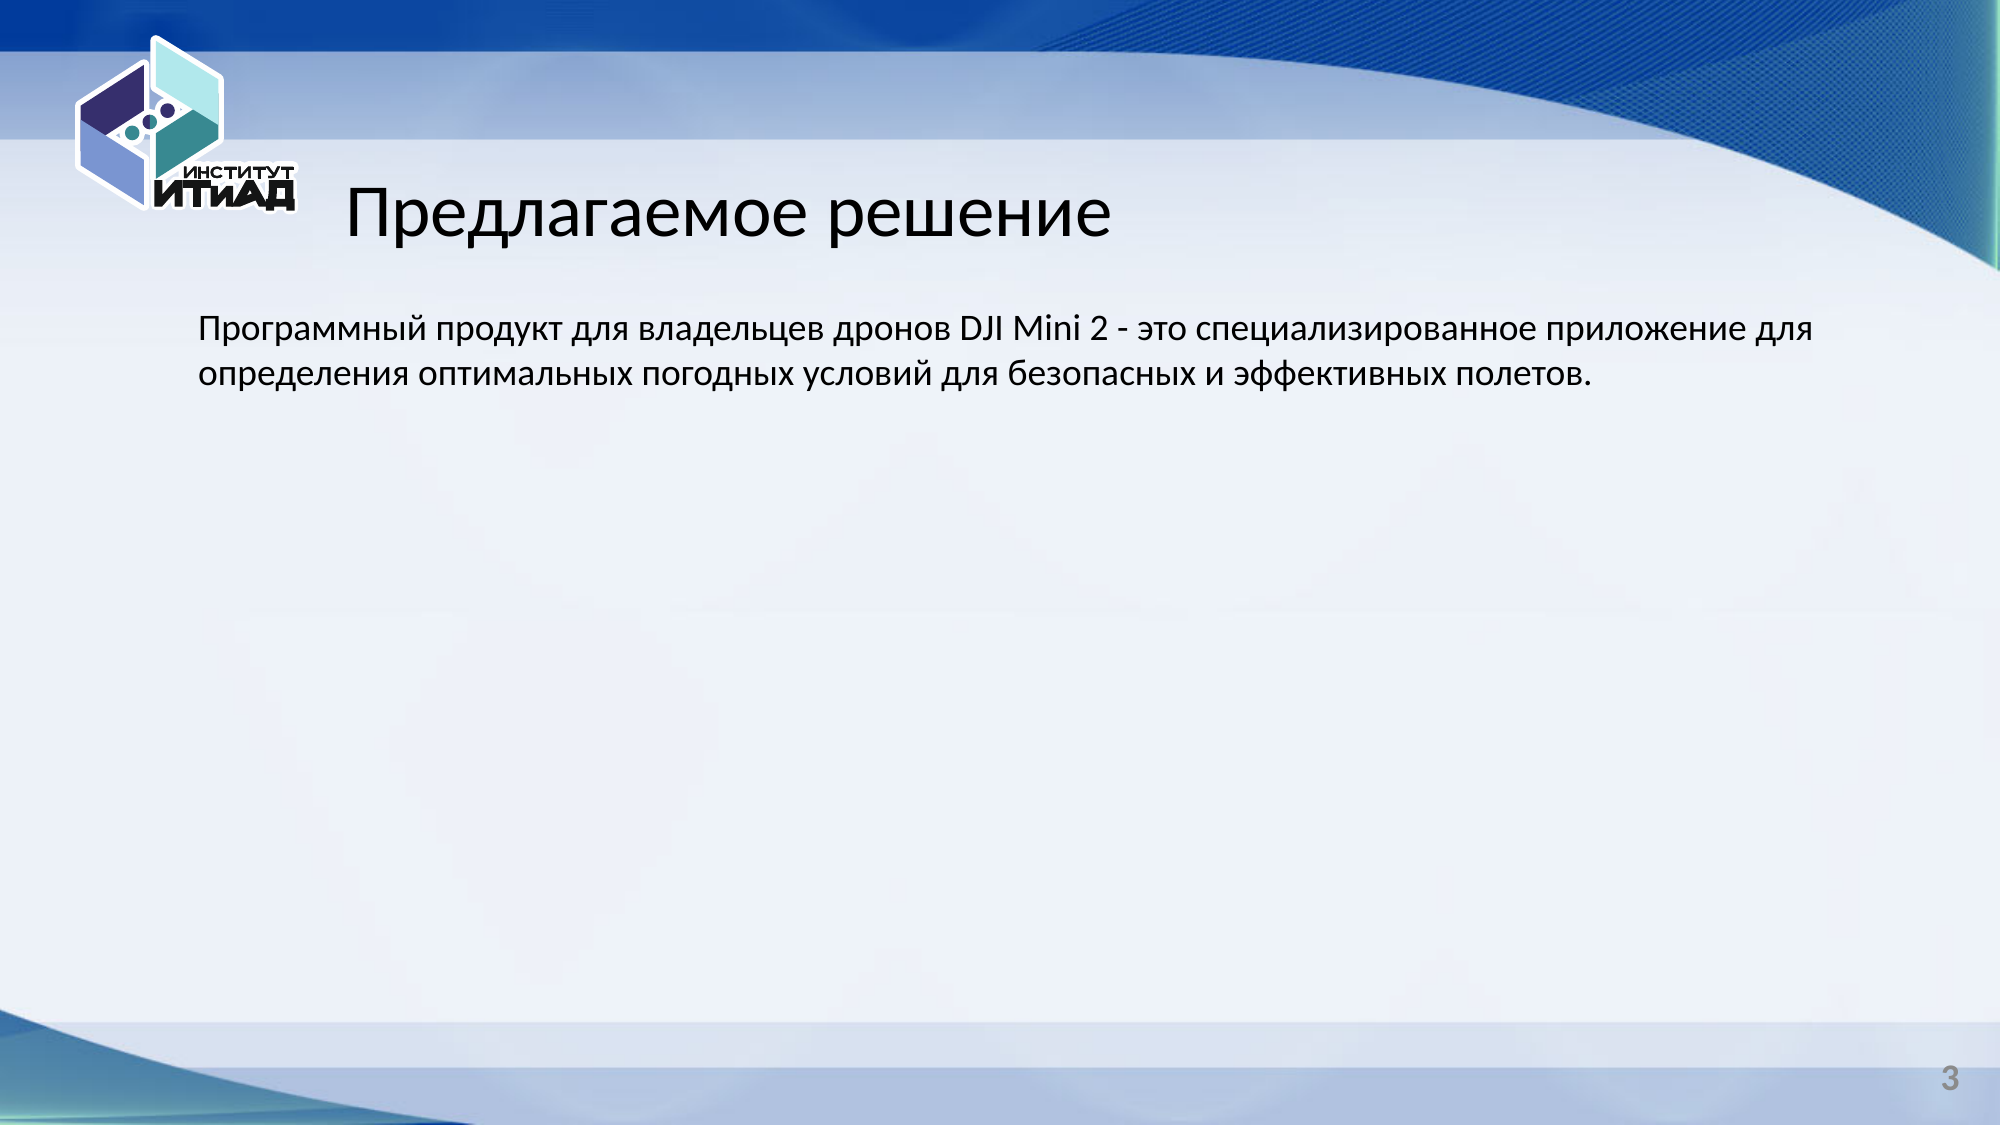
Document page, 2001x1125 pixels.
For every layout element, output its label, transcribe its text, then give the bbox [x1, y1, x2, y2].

picture [0, 0, 2000, 1125]
text_box Предлагаемое решение [330, 154, 1281, 260]
text_box Программный продукт для владельцев дронов DJI Mini 2 - это специализированное приложение для определения оптимальных погодных условий для безопасных и эффективных полетов. [183, 295, 1890, 401]
slide_number 3 [1524, 1045, 1975, 1106]
